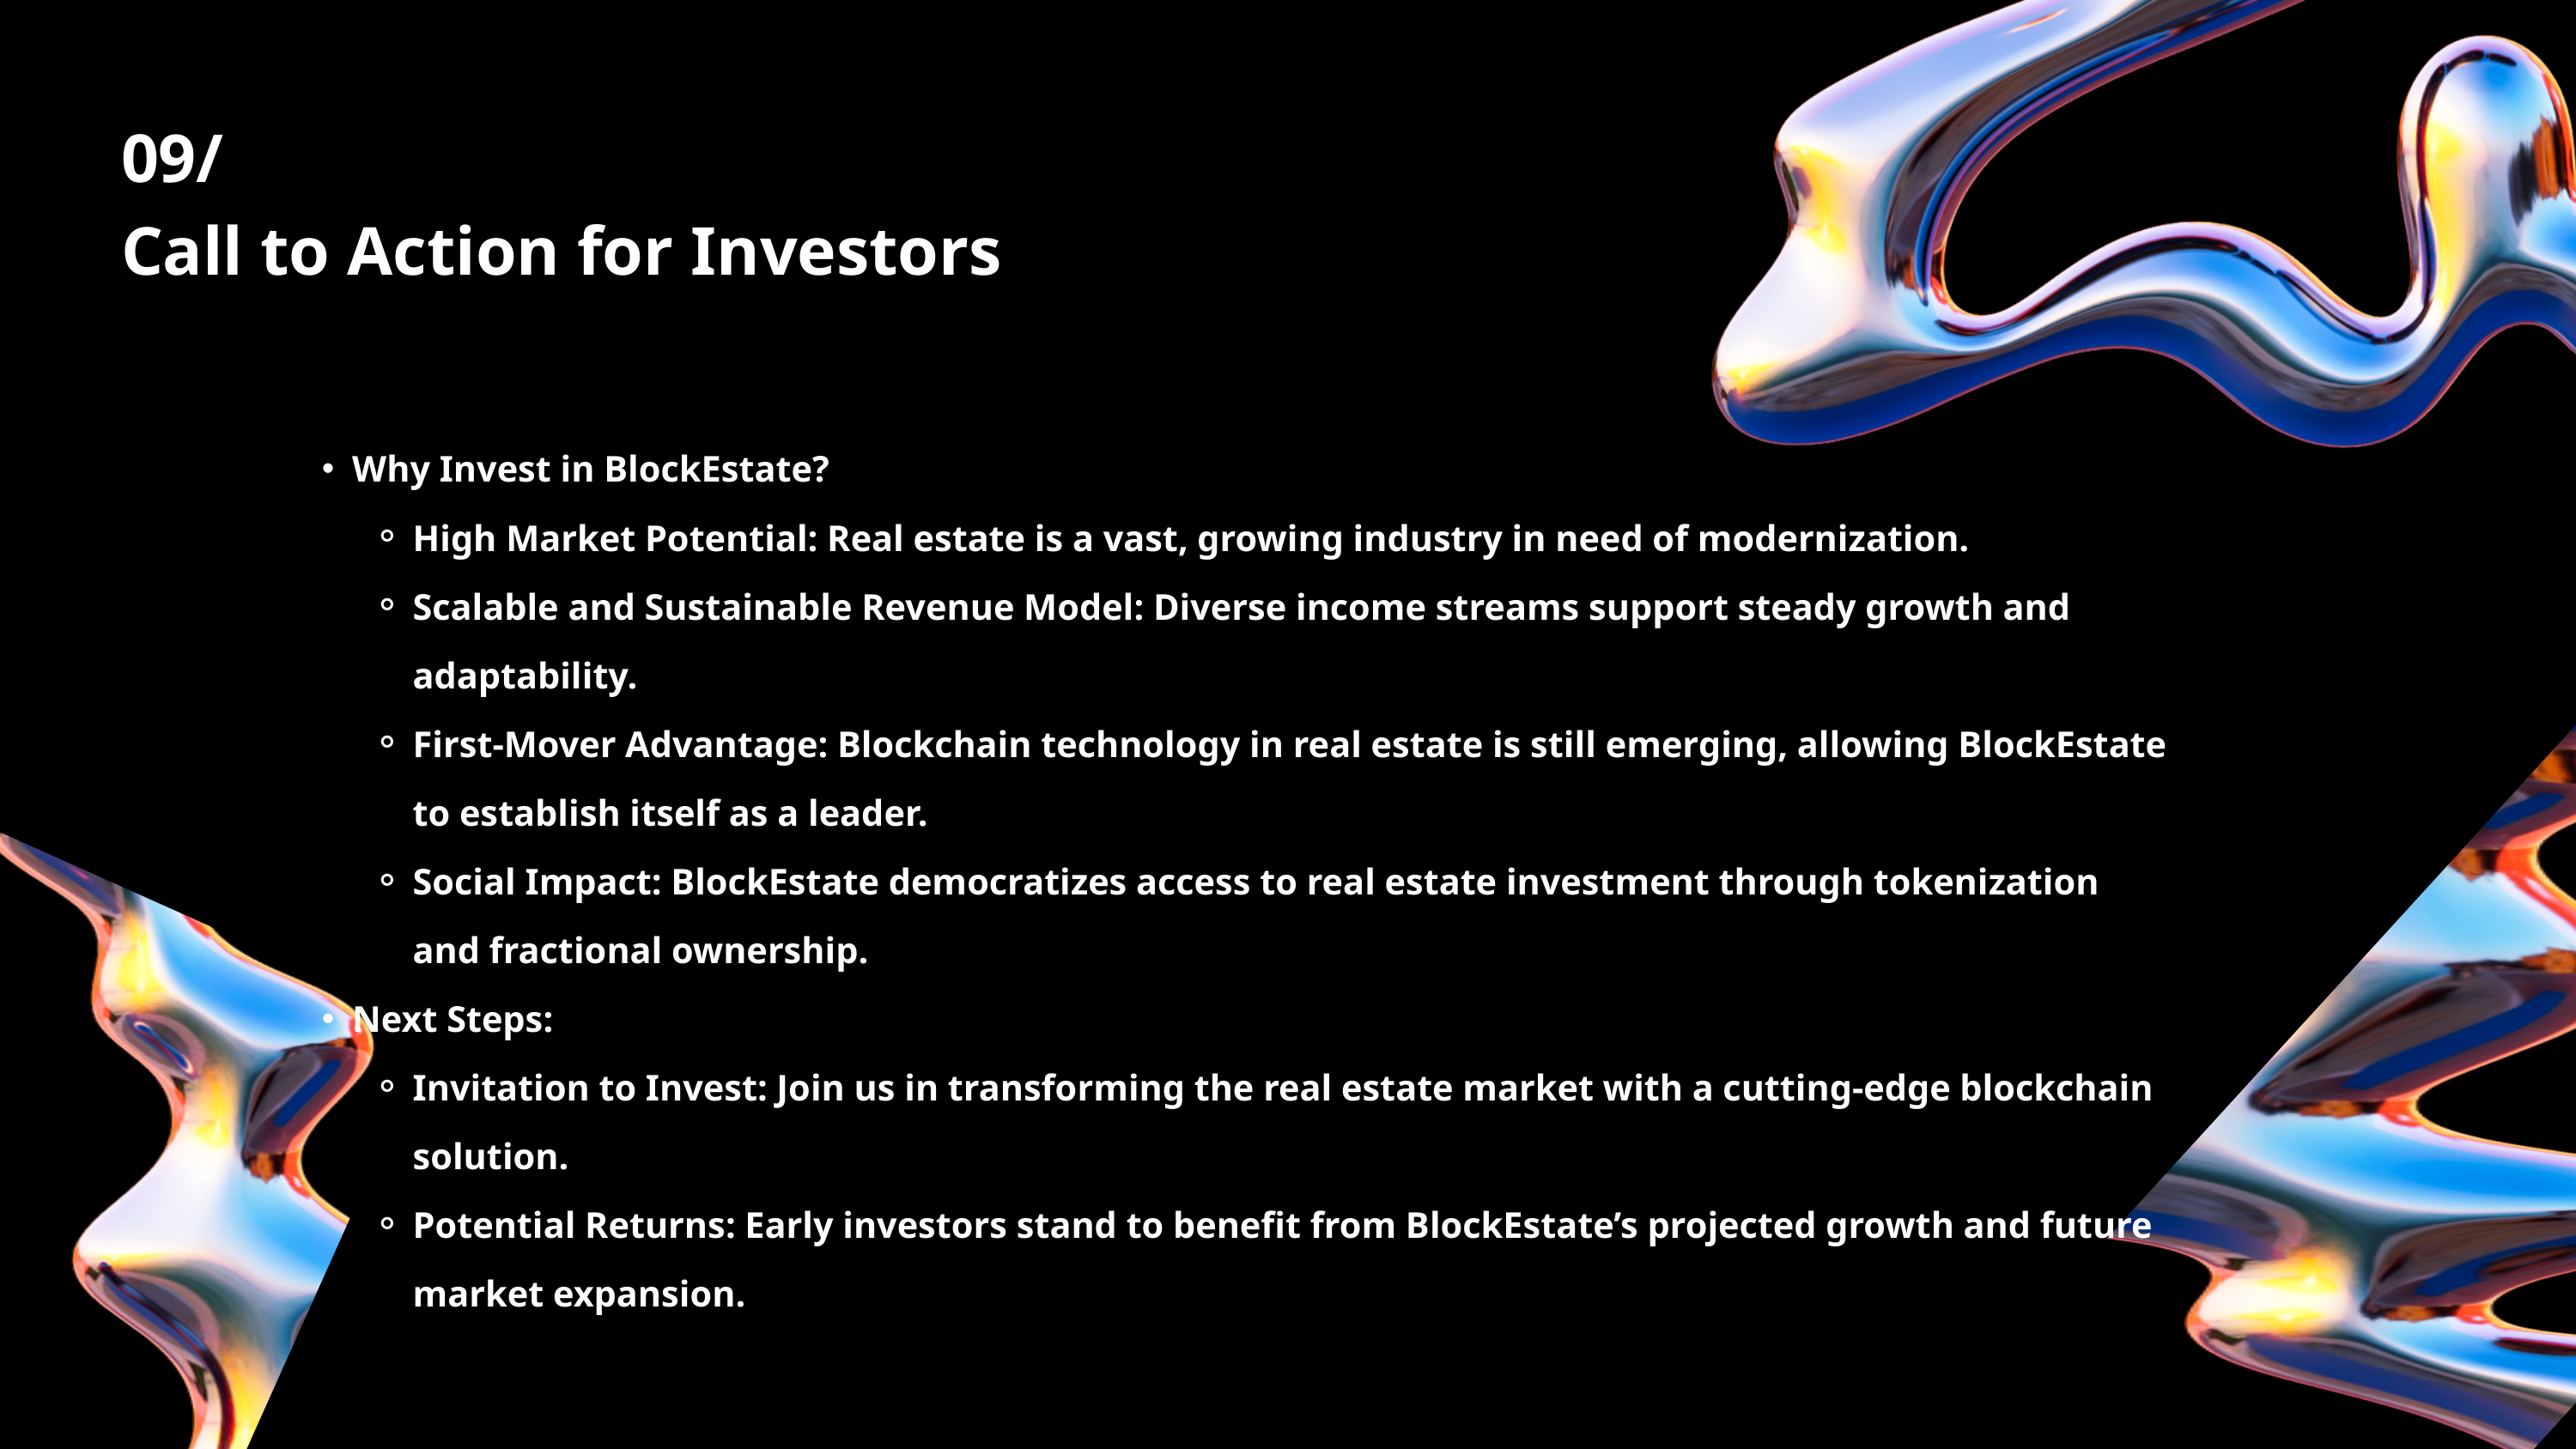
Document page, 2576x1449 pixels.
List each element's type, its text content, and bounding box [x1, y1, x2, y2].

text_box [1914, 724, 2576, 1449]
text_box 09/ Call to Action for Investors [120, 102, 1211, 288]
text_box [0, 832, 307, 1449]
text_box Why Invest in BlockEstate? High Market Potential: Real estate is a vast, growing industry in need of modernization. Scalable and Sustainable Revenue Model: Diverse income streams support steady growth and adaptability. First-Mover Advantage: Blockchain technology in real estate is still emerging, allowing BlockEstate to establish itself as a leader. Social Impact: BlockEstate democratizes access to real estate investment through tokenization and fractional ownership. Next Steps: Invitation to Invest: Join us in transforming the real estate market with a cutting-edge blockchain solution. Potential Returns: Early investors stand to benefit from BlockEstate’s projected growth and future market expansion. [291, 421, 2176, 1315]
text_box [1710, 0, 2576, 449]
